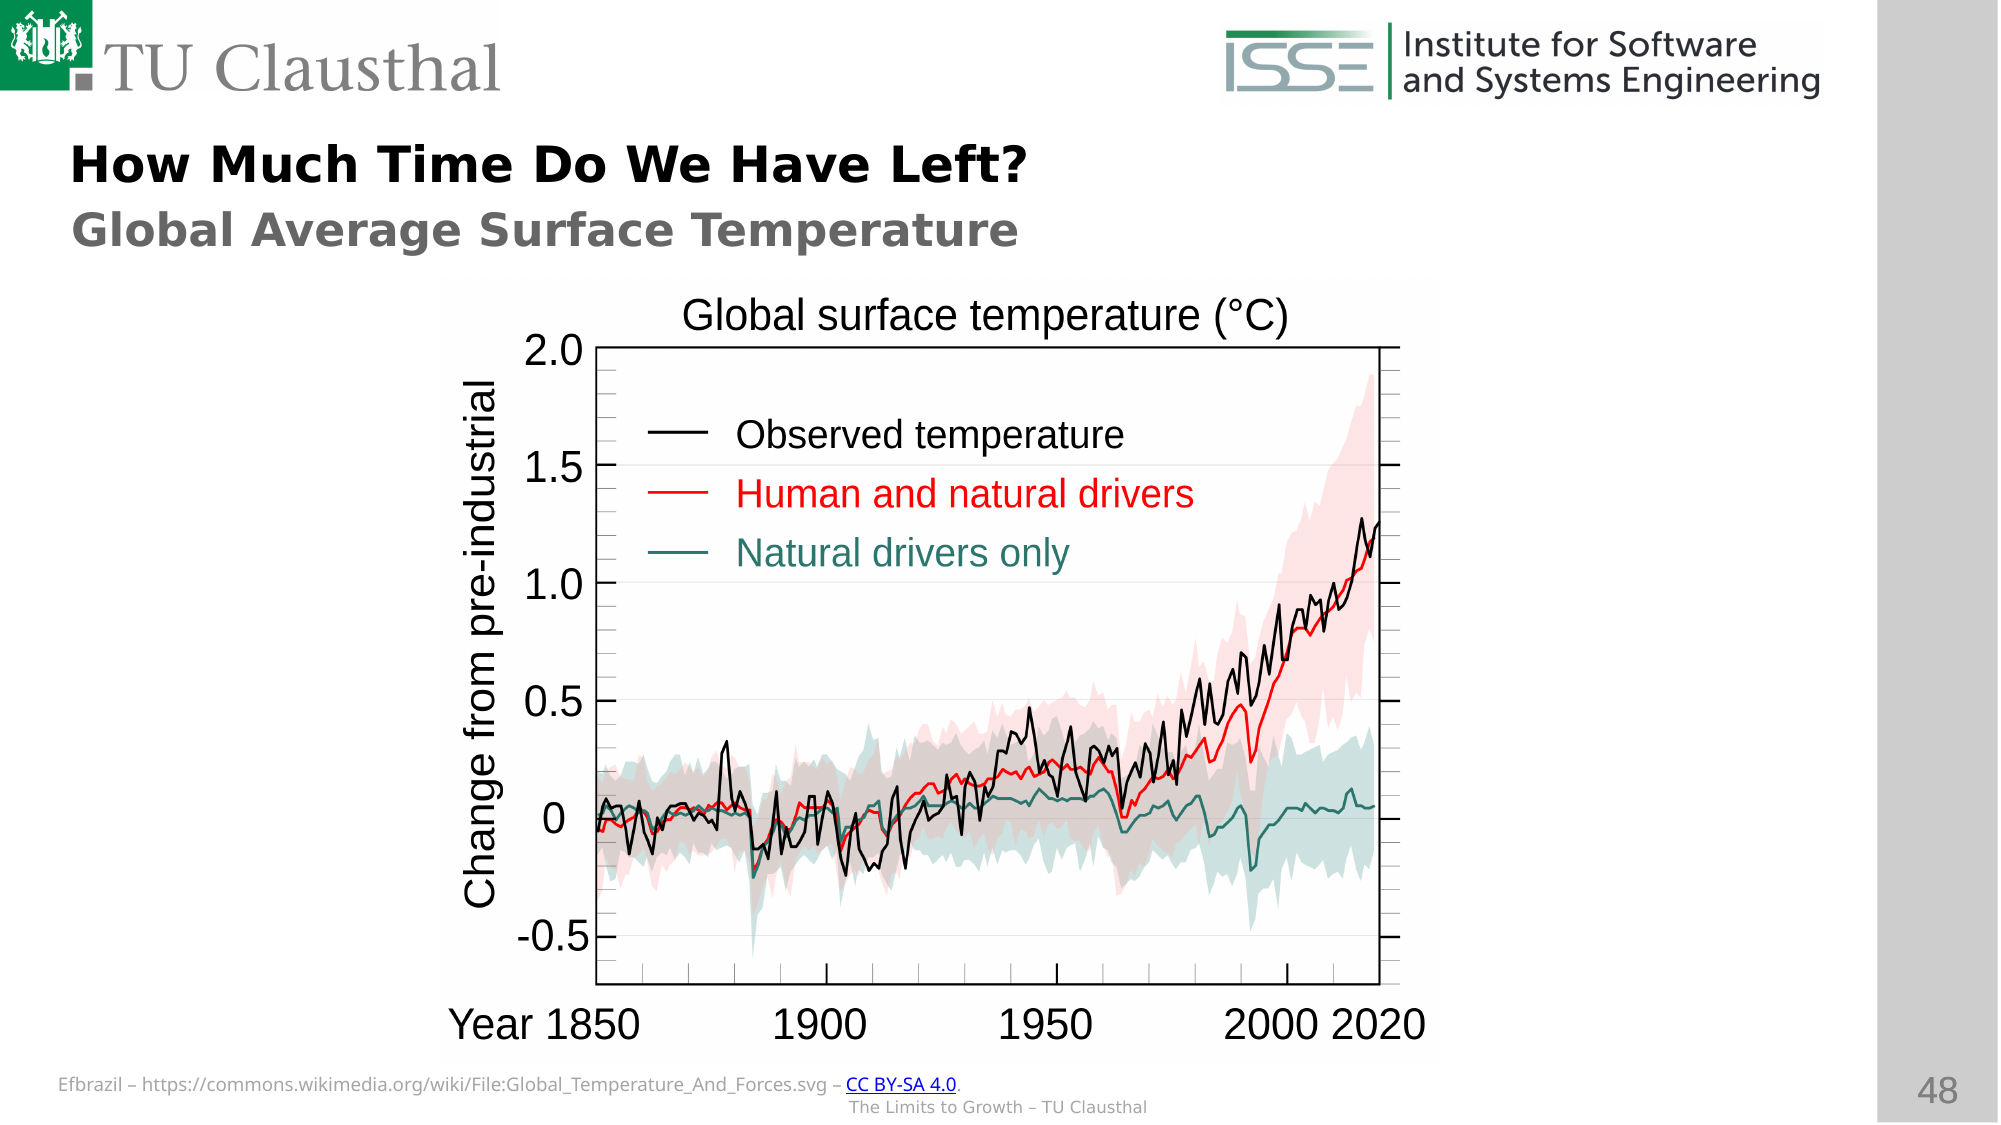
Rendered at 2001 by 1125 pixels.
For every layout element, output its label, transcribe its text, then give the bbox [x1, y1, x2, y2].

text_box Efbrazil – https://commons.wikimedia.org/wiki/File:Global_Temperature_And_Forces.svg – CC BY-SA 4.0. [43, 1064, 1319, 1106]
picture [434, 276, 1439, 1064]
text_box How Much Time Do We Have Left? [55, 125, 1817, 206]
text_box Global Average Surface Temperature [70, 188, 1769, 269]
picture [1218, 22, 1825, 106]
picture [0, 0, 500, 91]
